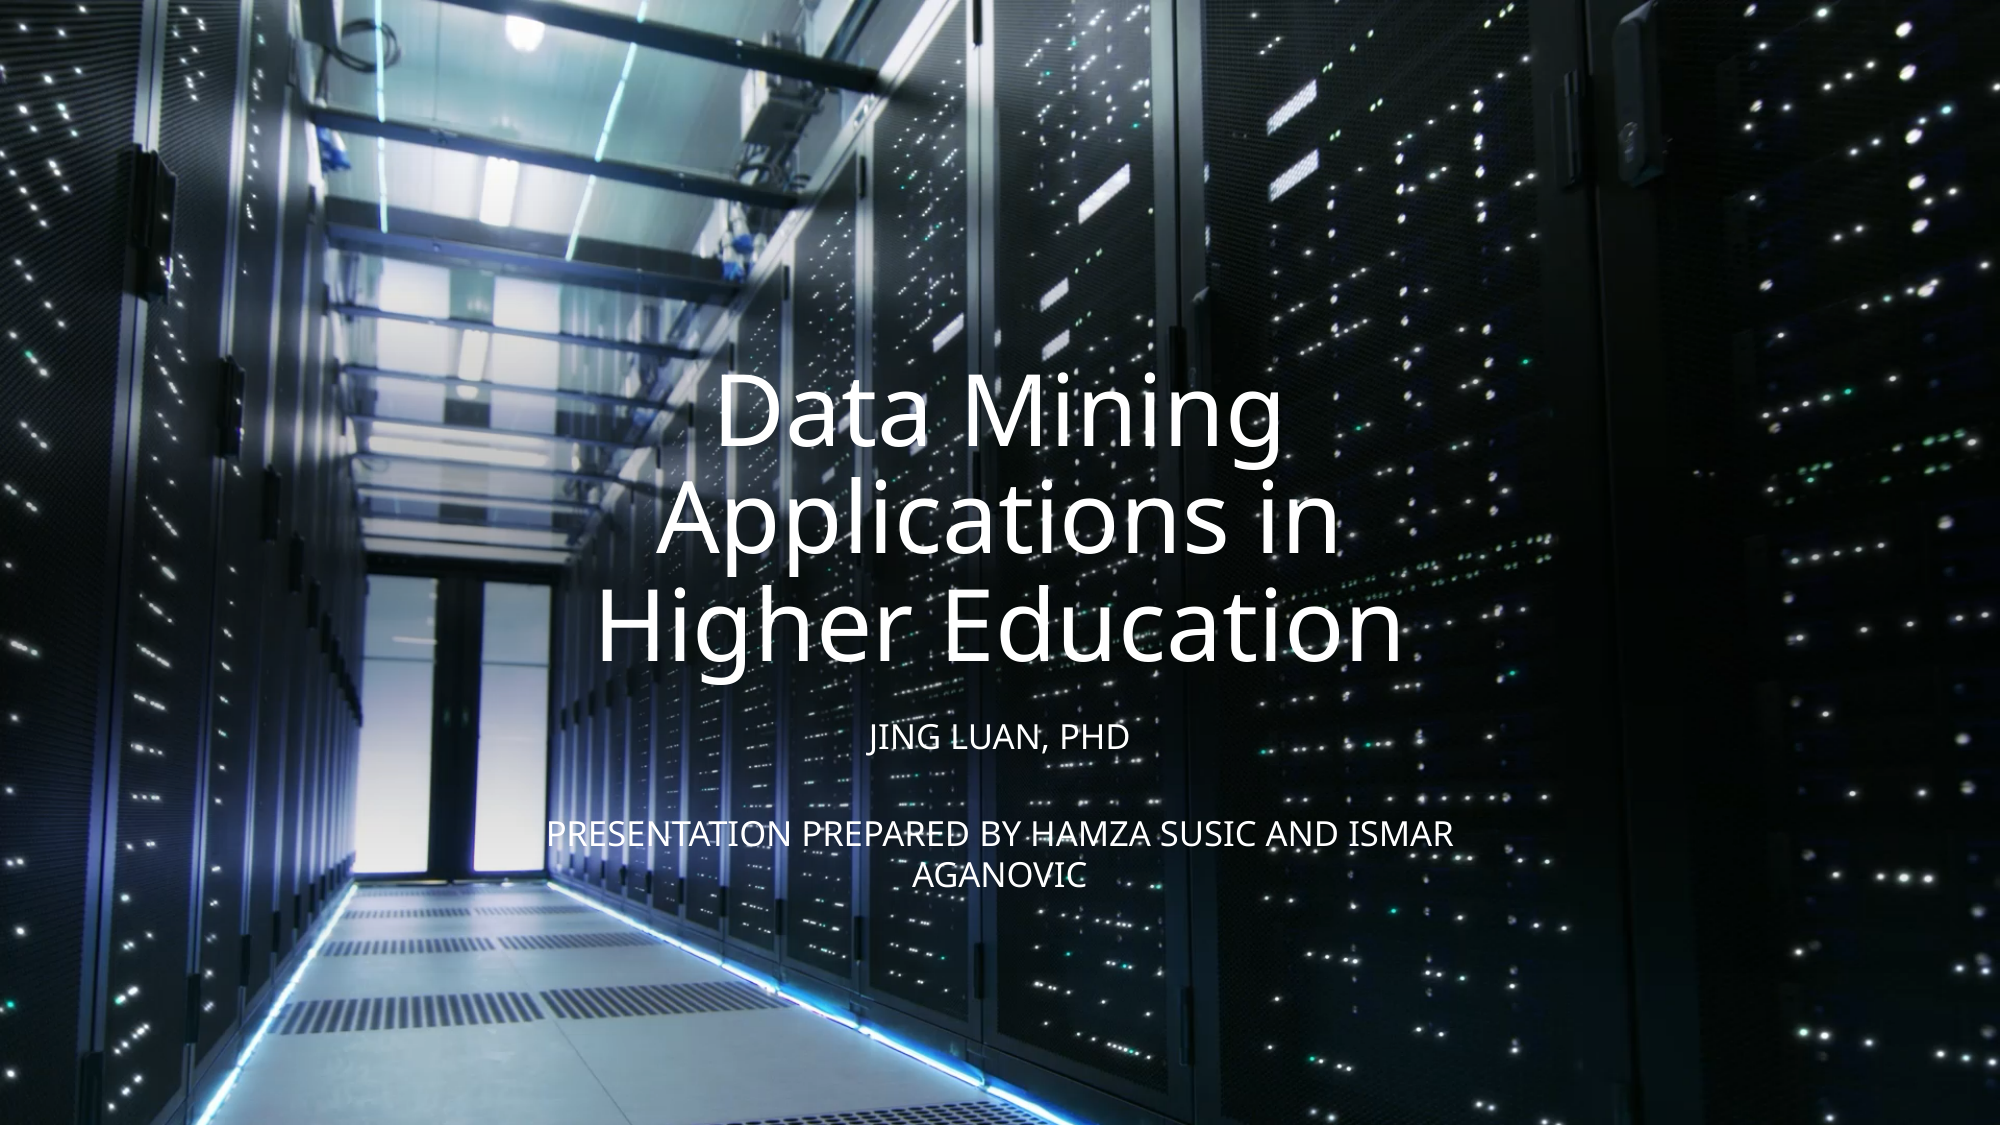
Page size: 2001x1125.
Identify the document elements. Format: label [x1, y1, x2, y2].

text_box [0, 0, 2000, 1125]
